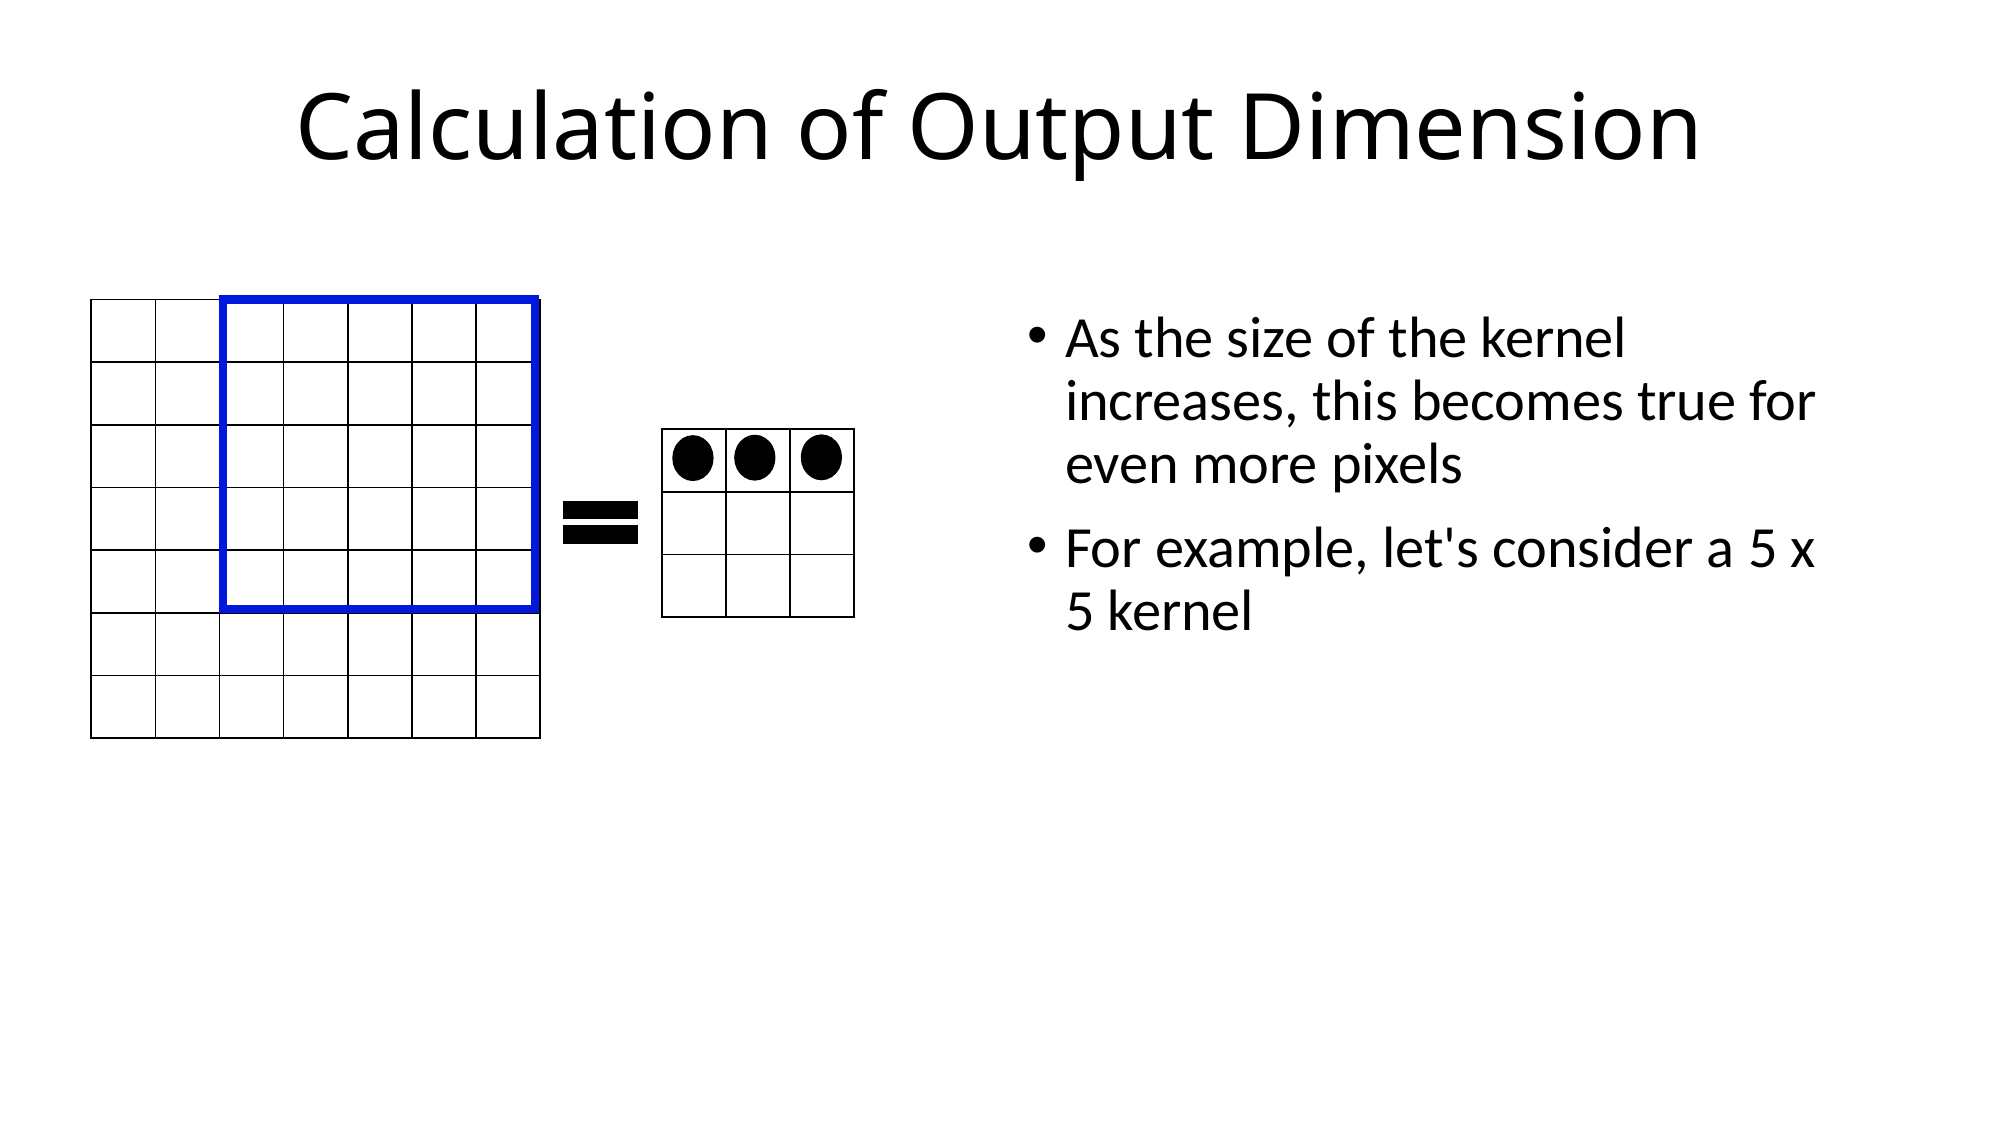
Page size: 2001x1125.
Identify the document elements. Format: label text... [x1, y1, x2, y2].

text_box [800, 434, 843, 481]
table_cell [92, 488, 155, 549]
title Calculation of Output Dimension [137, 59, 1863, 201]
table_cell [92, 676, 155, 737]
table_cell [285, 423, 348, 485]
table_cell [413, 614, 475, 675]
table_header [156, 300, 219, 361]
table_cell [285, 547, 348, 605]
table_header [285, 304, 348, 361]
table_cell [284, 614, 347, 675]
table_cell [477, 614, 539, 675]
table_cell [220, 614, 283, 675]
table_header [473, 304, 531, 361]
table_cell [348, 547, 410, 605]
table_cell [410, 547, 473, 605]
table_cell [227, 547, 285, 605]
table_cell [348, 423, 410, 485]
table_cell [473, 485, 531, 547]
table_cell [413, 676, 475, 737]
text_box [563, 501, 638, 519]
table_cell [410, 361, 473, 423]
table_cell [156, 676, 219, 737]
table_cell [285, 485, 348, 547]
table_header [227, 304, 285, 361]
table_header [348, 304, 410, 361]
table_cell [227, 423, 285, 485]
table_cell [348, 485, 410, 547]
table_cell [410, 423, 473, 485]
table_cell [156, 614, 219, 675]
text_box [672, 435, 714, 482]
table_cell [727, 493, 789, 554]
table_cell [349, 676, 411, 737]
table_header [92, 300, 155, 361]
table_header [410, 304, 473, 361]
table_cell [473, 361, 531, 423]
table_cell [284, 676, 347, 737]
table_cell [227, 485, 285, 547]
table_cell [791, 555, 853, 616]
table_cell [727, 555, 789, 616]
table_cell [92, 363, 155, 424]
table_cell [477, 676, 539, 737]
table_cell [348, 361, 410, 423]
list As the size of the kernel increases, this becomes true for even more pixels For example, let's consider a 5 x 5 kernel [1012, 299, 1863, 1014]
table_header [791, 430, 853, 491]
table_cell [156, 488, 219, 549]
table_cell [285, 361, 348, 423]
table_cell [220, 676, 283, 737]
table_cell [473, 547, 531, 605]
table_cell [92, 551, 155, 612]
table_cell [791, 493, 853, 554]
text_box [563, 525, 638, 544]
table_cell [156, 426, 219, 487]
table_cell [473, 423, 531, 485]
table_cell [663, 555, 725, 616]
table_cell [410, 485, 473, 547]
table_cell [349, 614, 411, 675]
text_box [734, 434, 776, 481]
table_cell [156, 551, 219, 612]
table_header [663, 430, 725, 491]
table_cell [227, 361, 285, 423]
table_cell [92, 426, 155, 487]
table_cell [156, 363, 219, 424]
table_cell [663, 493, 725, 554]
table_cell [92, 614, 155, 675]
table_header [727, 430, 789, 491]
